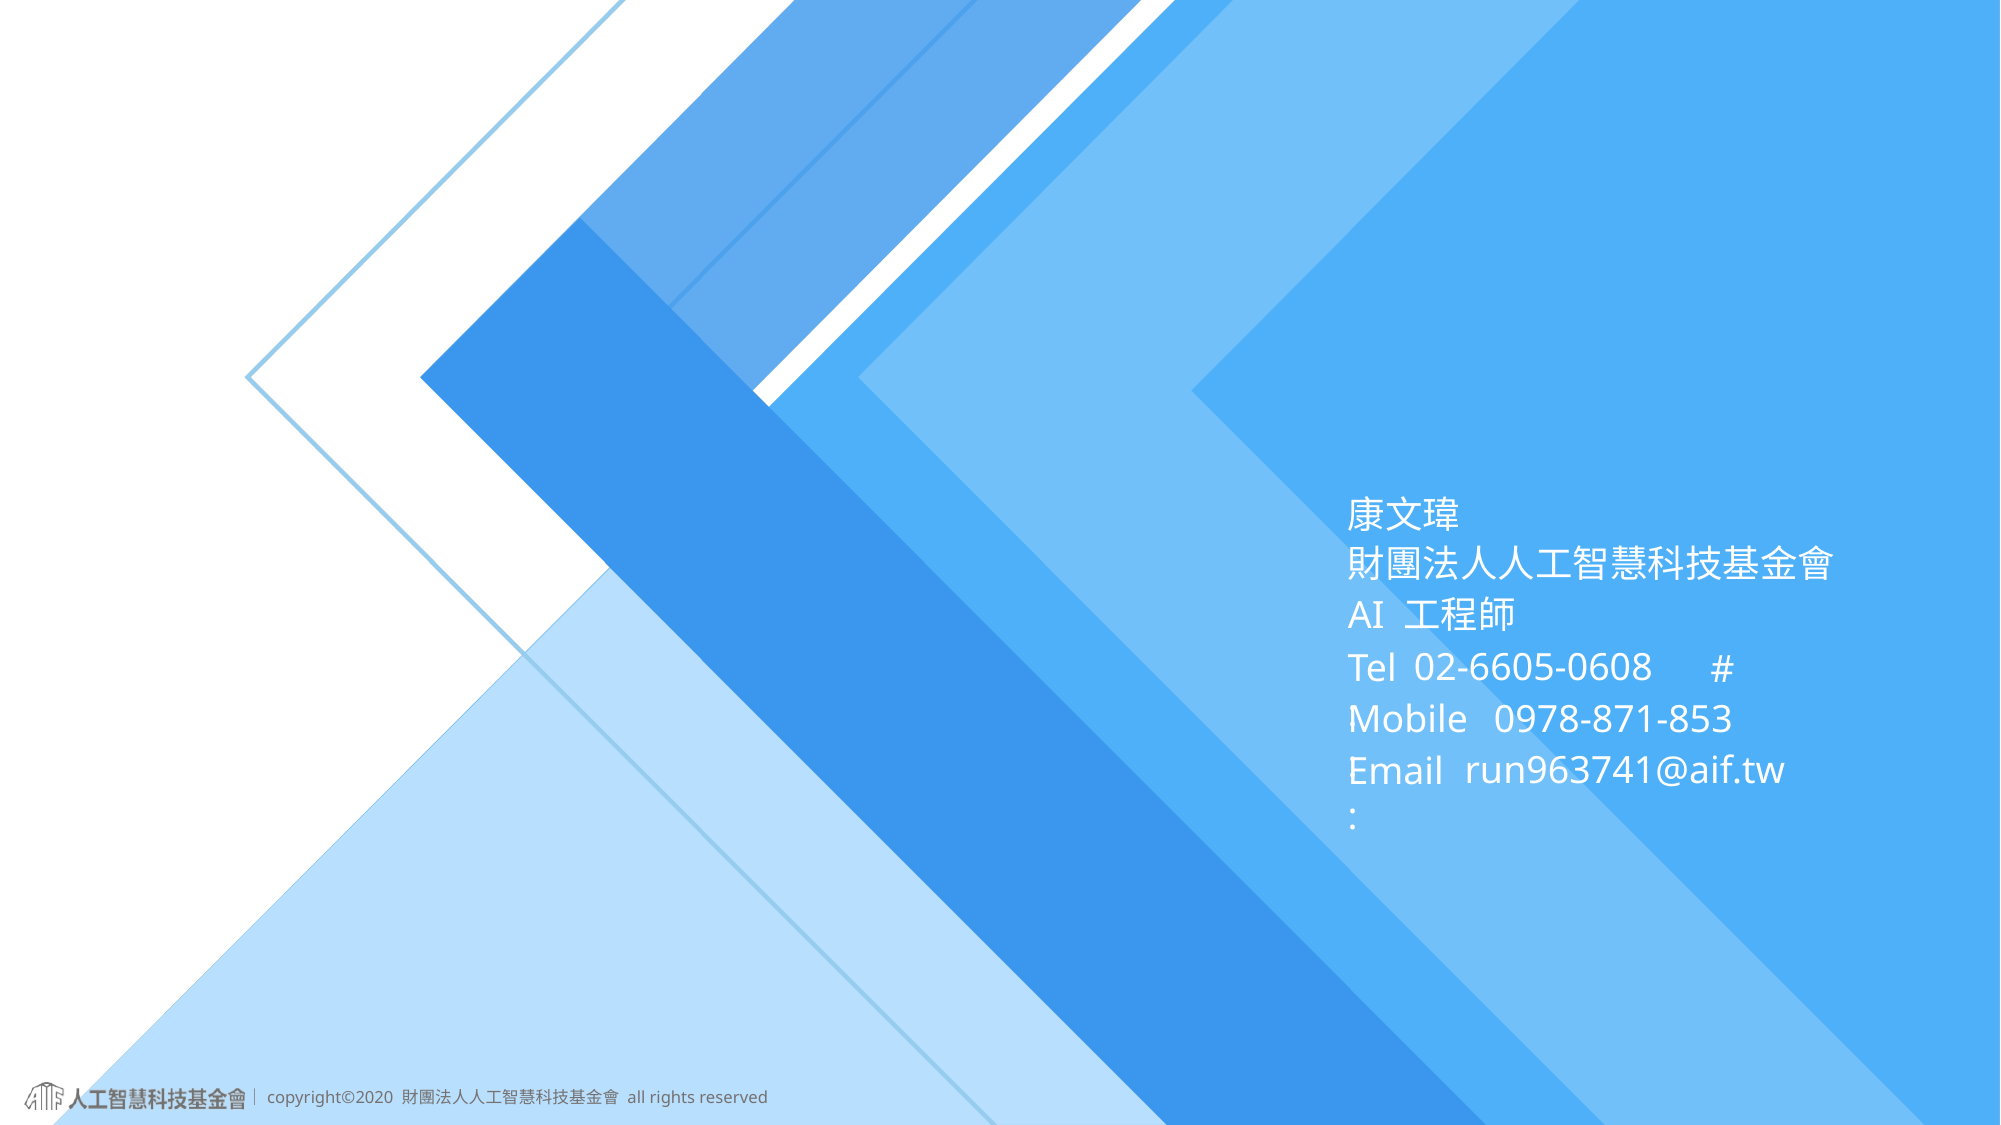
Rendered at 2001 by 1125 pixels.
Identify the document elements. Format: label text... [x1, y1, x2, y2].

list run963741@aif.tw [1449, 743, 1814, 790]
list AI 工程師 [1332, 588, 1578, 636]
picture [52, 0, 2000, 1125]
list 02-6605-0608 [1399, 640, 1703, 688]
list 康文瑋 [1332, 488, 1578, 536]
list 0978-871-853 [1478, 693, 1783, 740]
